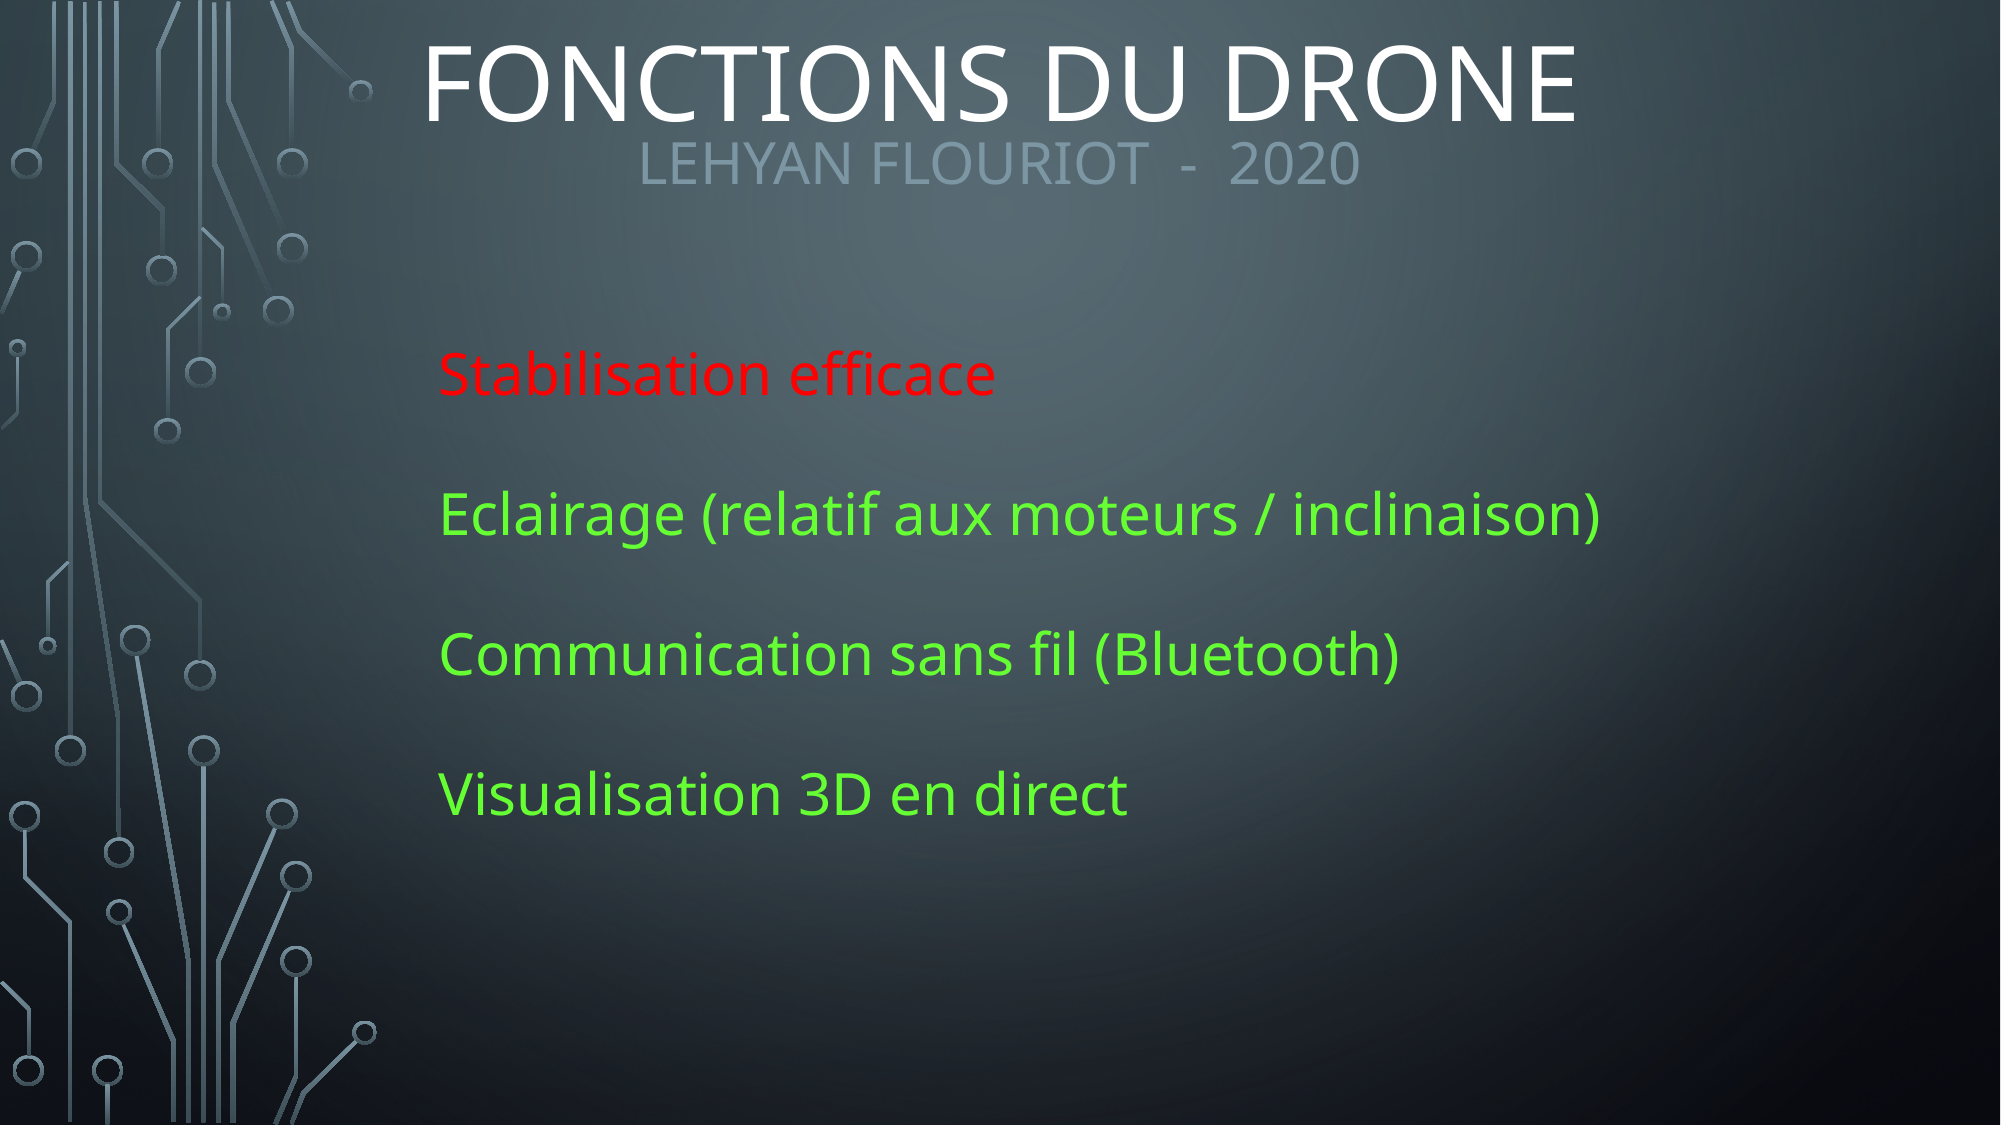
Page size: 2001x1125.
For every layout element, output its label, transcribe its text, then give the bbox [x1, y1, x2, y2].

subtitle Lehyan FLOURIOT - 2020 [278, 105, 1722, 377]
title Fonctions du drone [278, 23, 1722, 105]
text_box Stabilisation efficace Eclairage (relatif aux moteurs / inclinaison) Communication sans fil (Bluetooth) Visualisation 3D en direct [423, 329, 1784, 1015]
